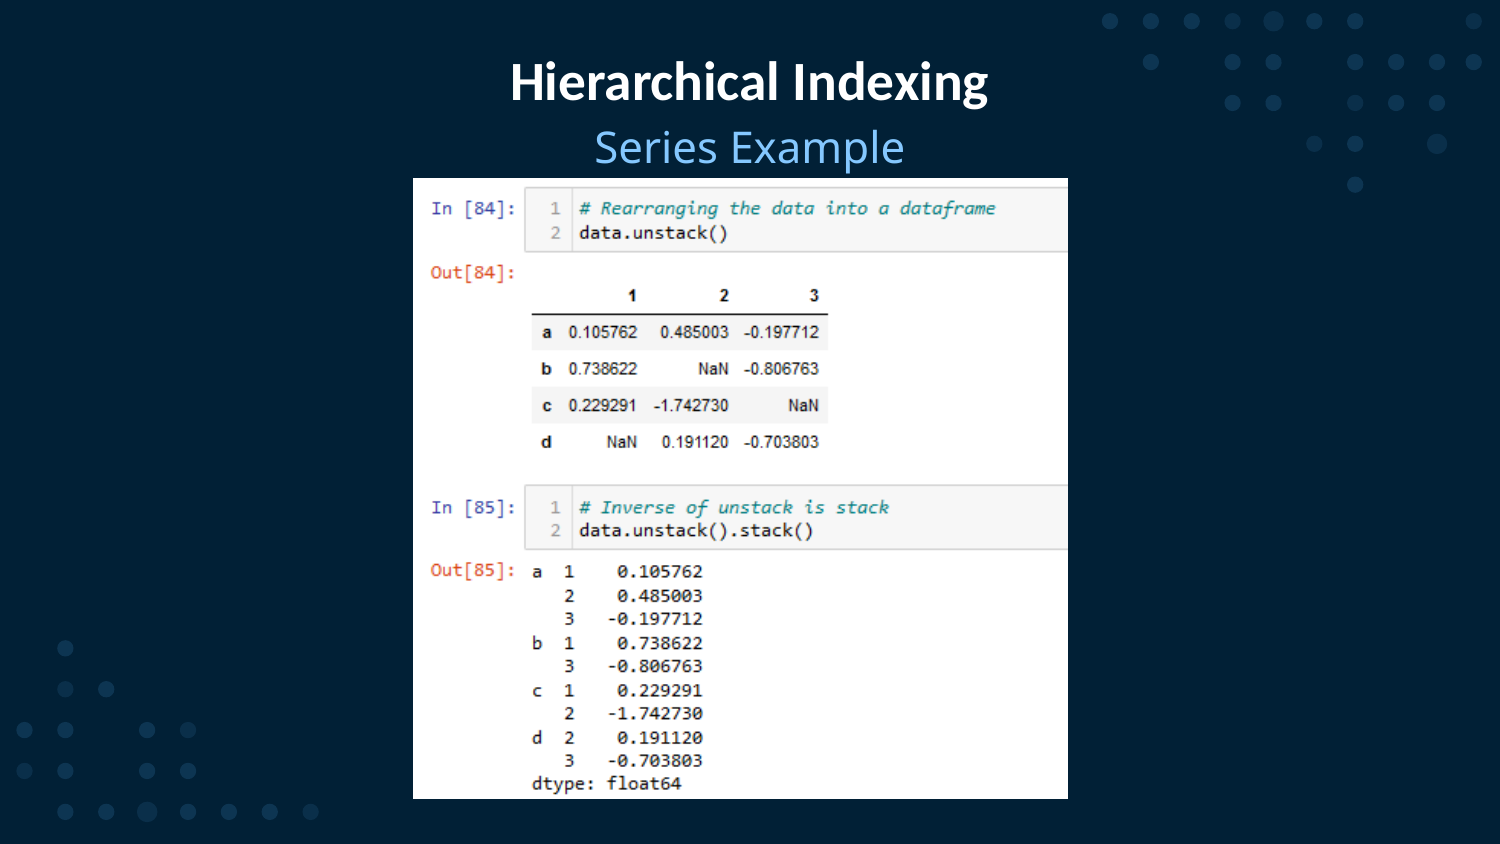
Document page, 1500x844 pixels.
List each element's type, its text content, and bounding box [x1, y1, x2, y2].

list Series Example [103, 120, 1397, 196]
picture [413, 178, 1068, 799]
title Hierarchical Indexing [103, 44, 1397, 120]
